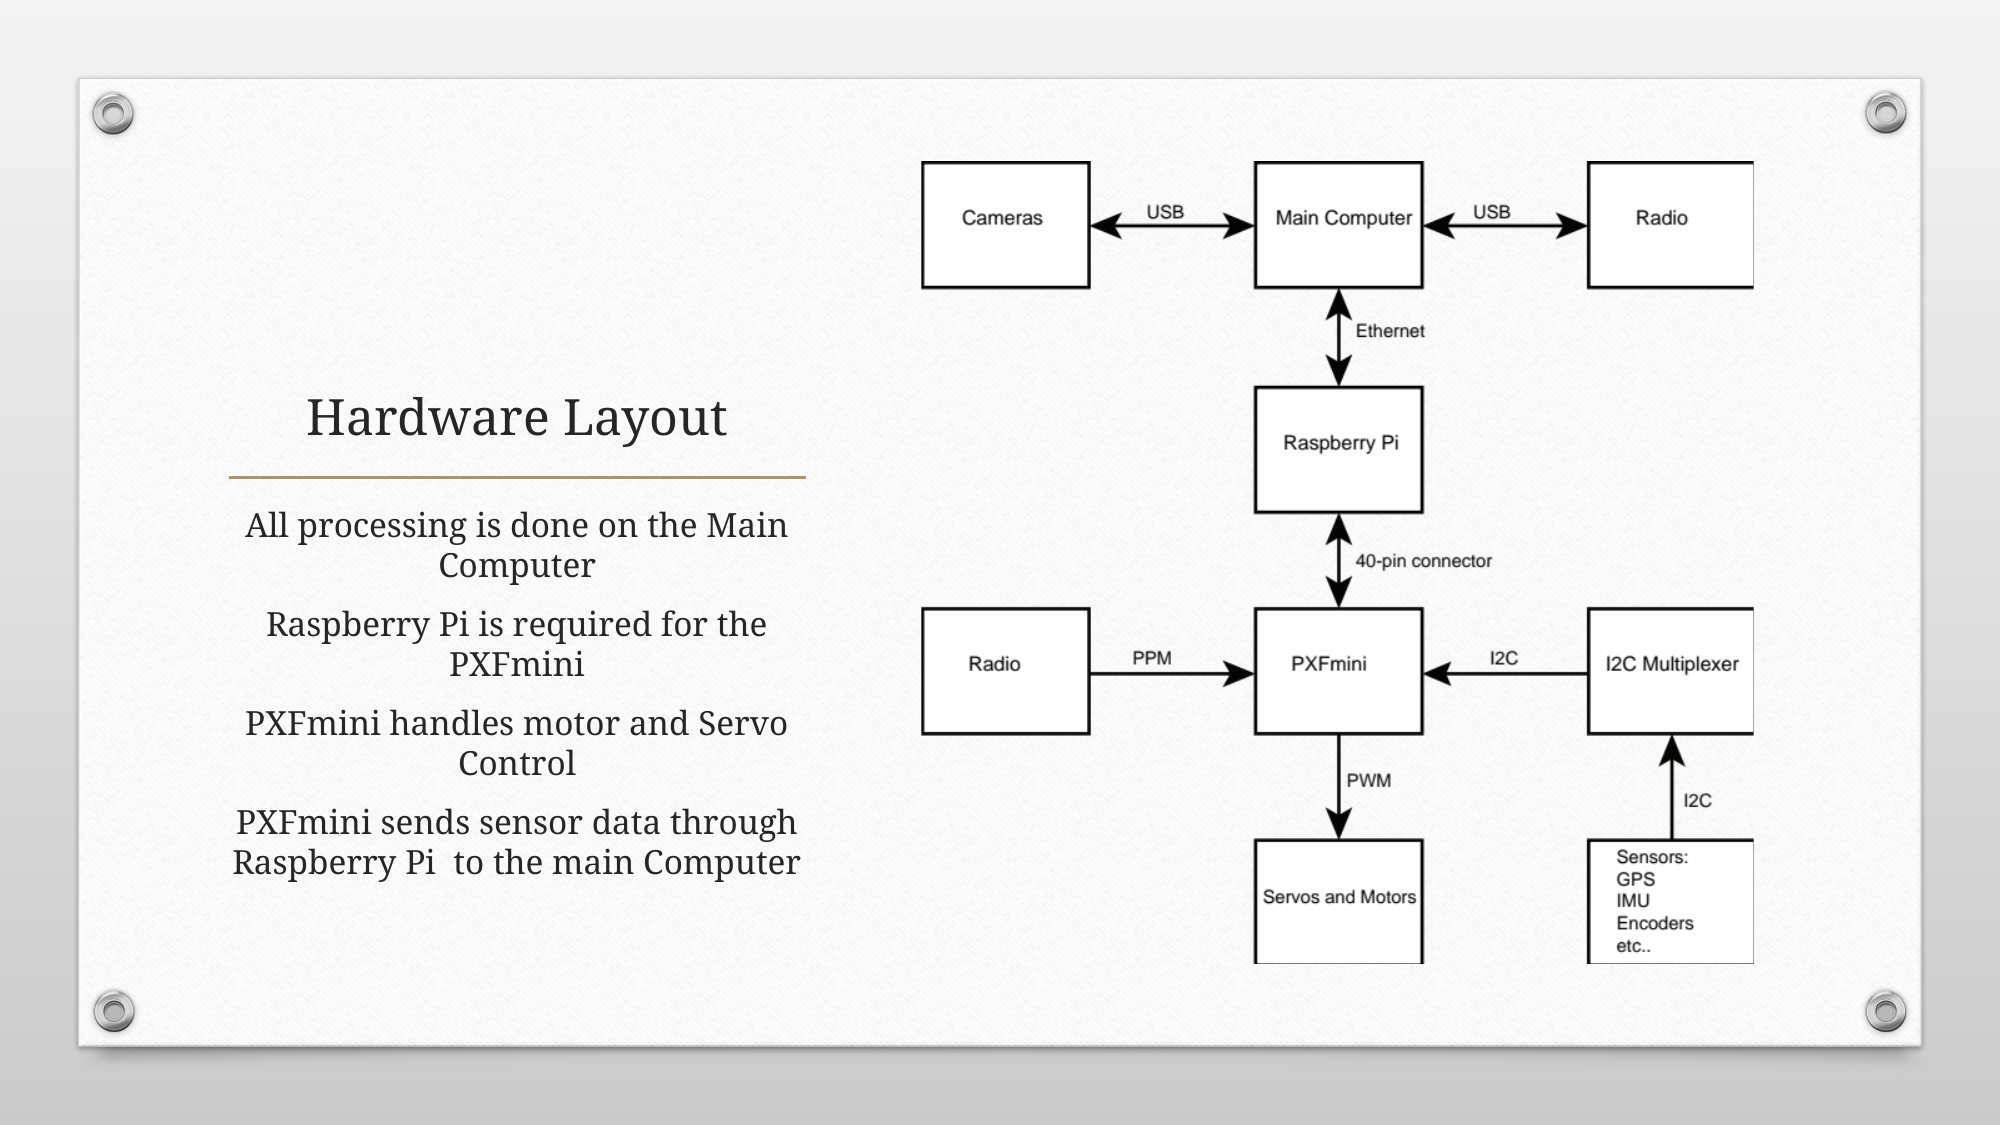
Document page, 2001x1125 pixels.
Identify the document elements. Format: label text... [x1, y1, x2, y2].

list All processing is done on the Main Computer Raspberry Pi is required for the PXFmini PXFmini handles motor and Servo Control PXFmini sends sensor data through Raspberry Pi to the main Computer [212, 497, 823, 898]
picture [0, 0, 2000, 1125]
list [920, 160, 1754, 965]
title Hardware Layout [212, 227, 823, 453]
